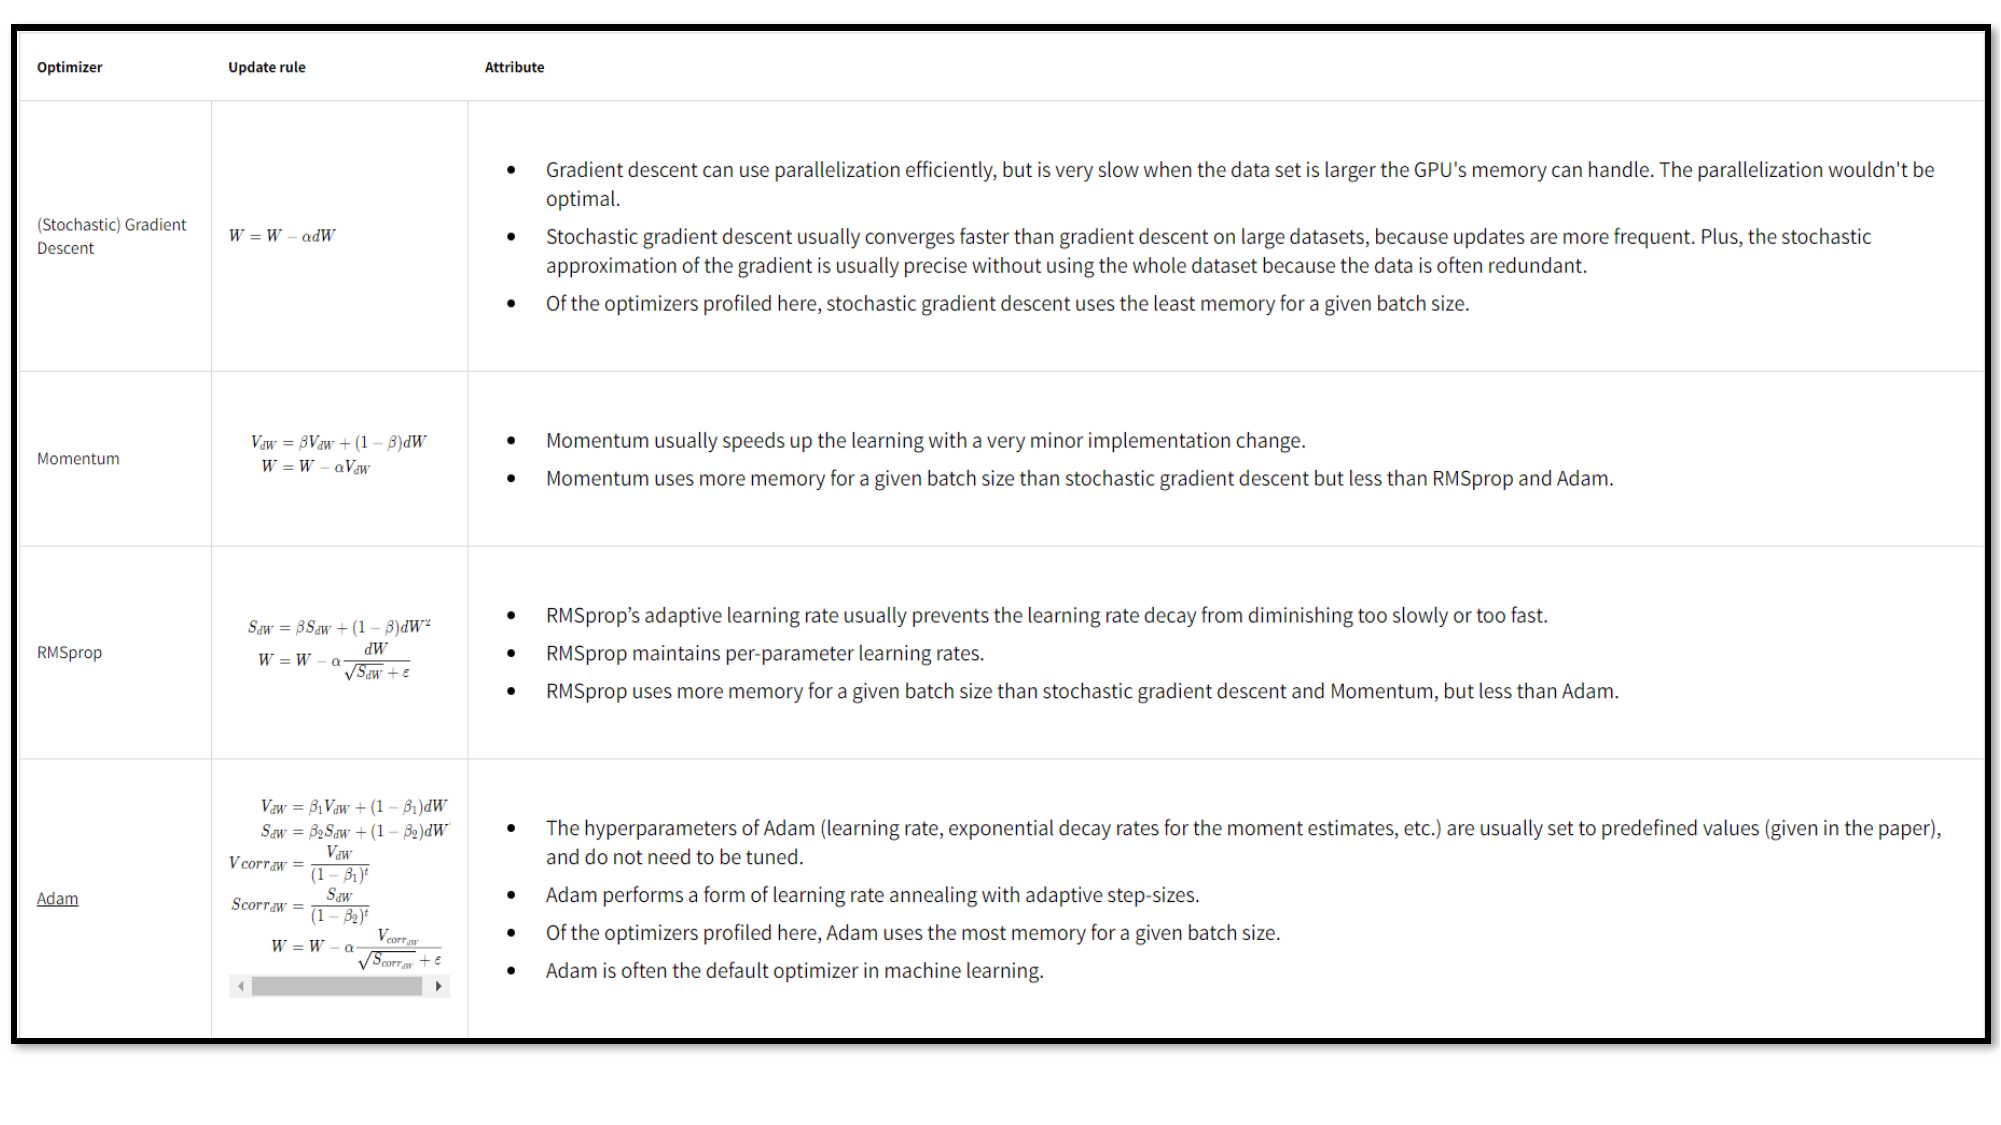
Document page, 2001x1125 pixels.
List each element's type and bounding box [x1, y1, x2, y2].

picture [17, 30, 1985, 1038]
